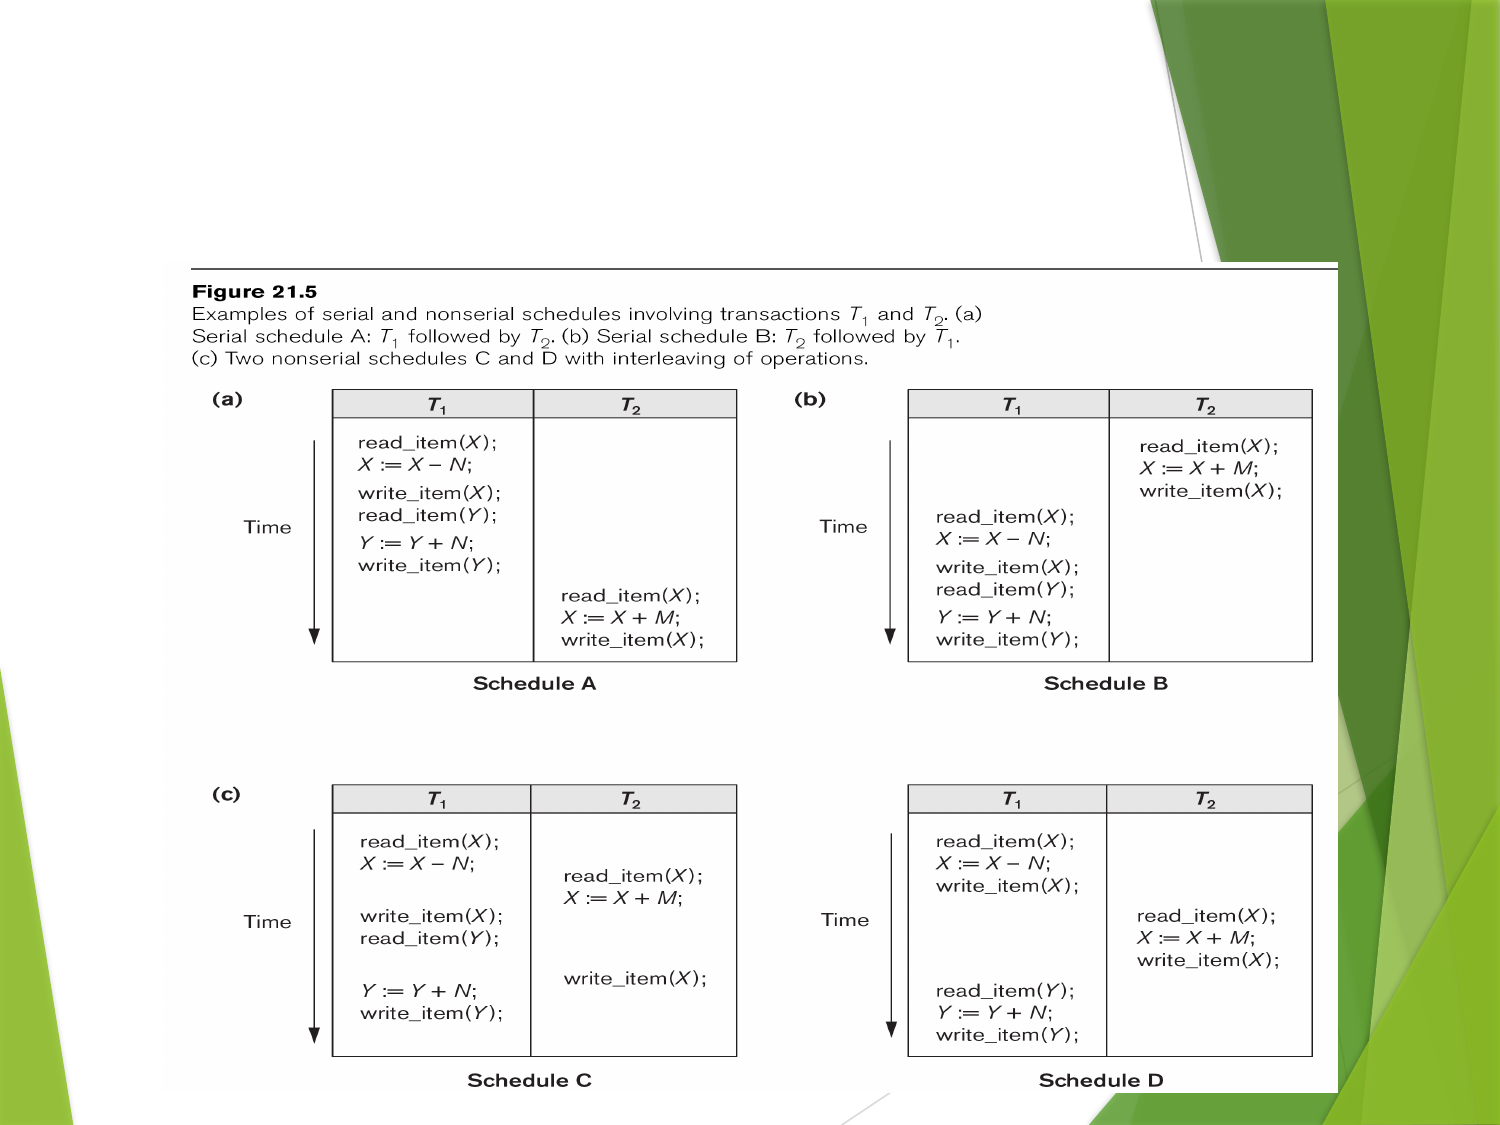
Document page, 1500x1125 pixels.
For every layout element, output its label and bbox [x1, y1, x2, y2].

picture [161, 261, 1339, 1094]
